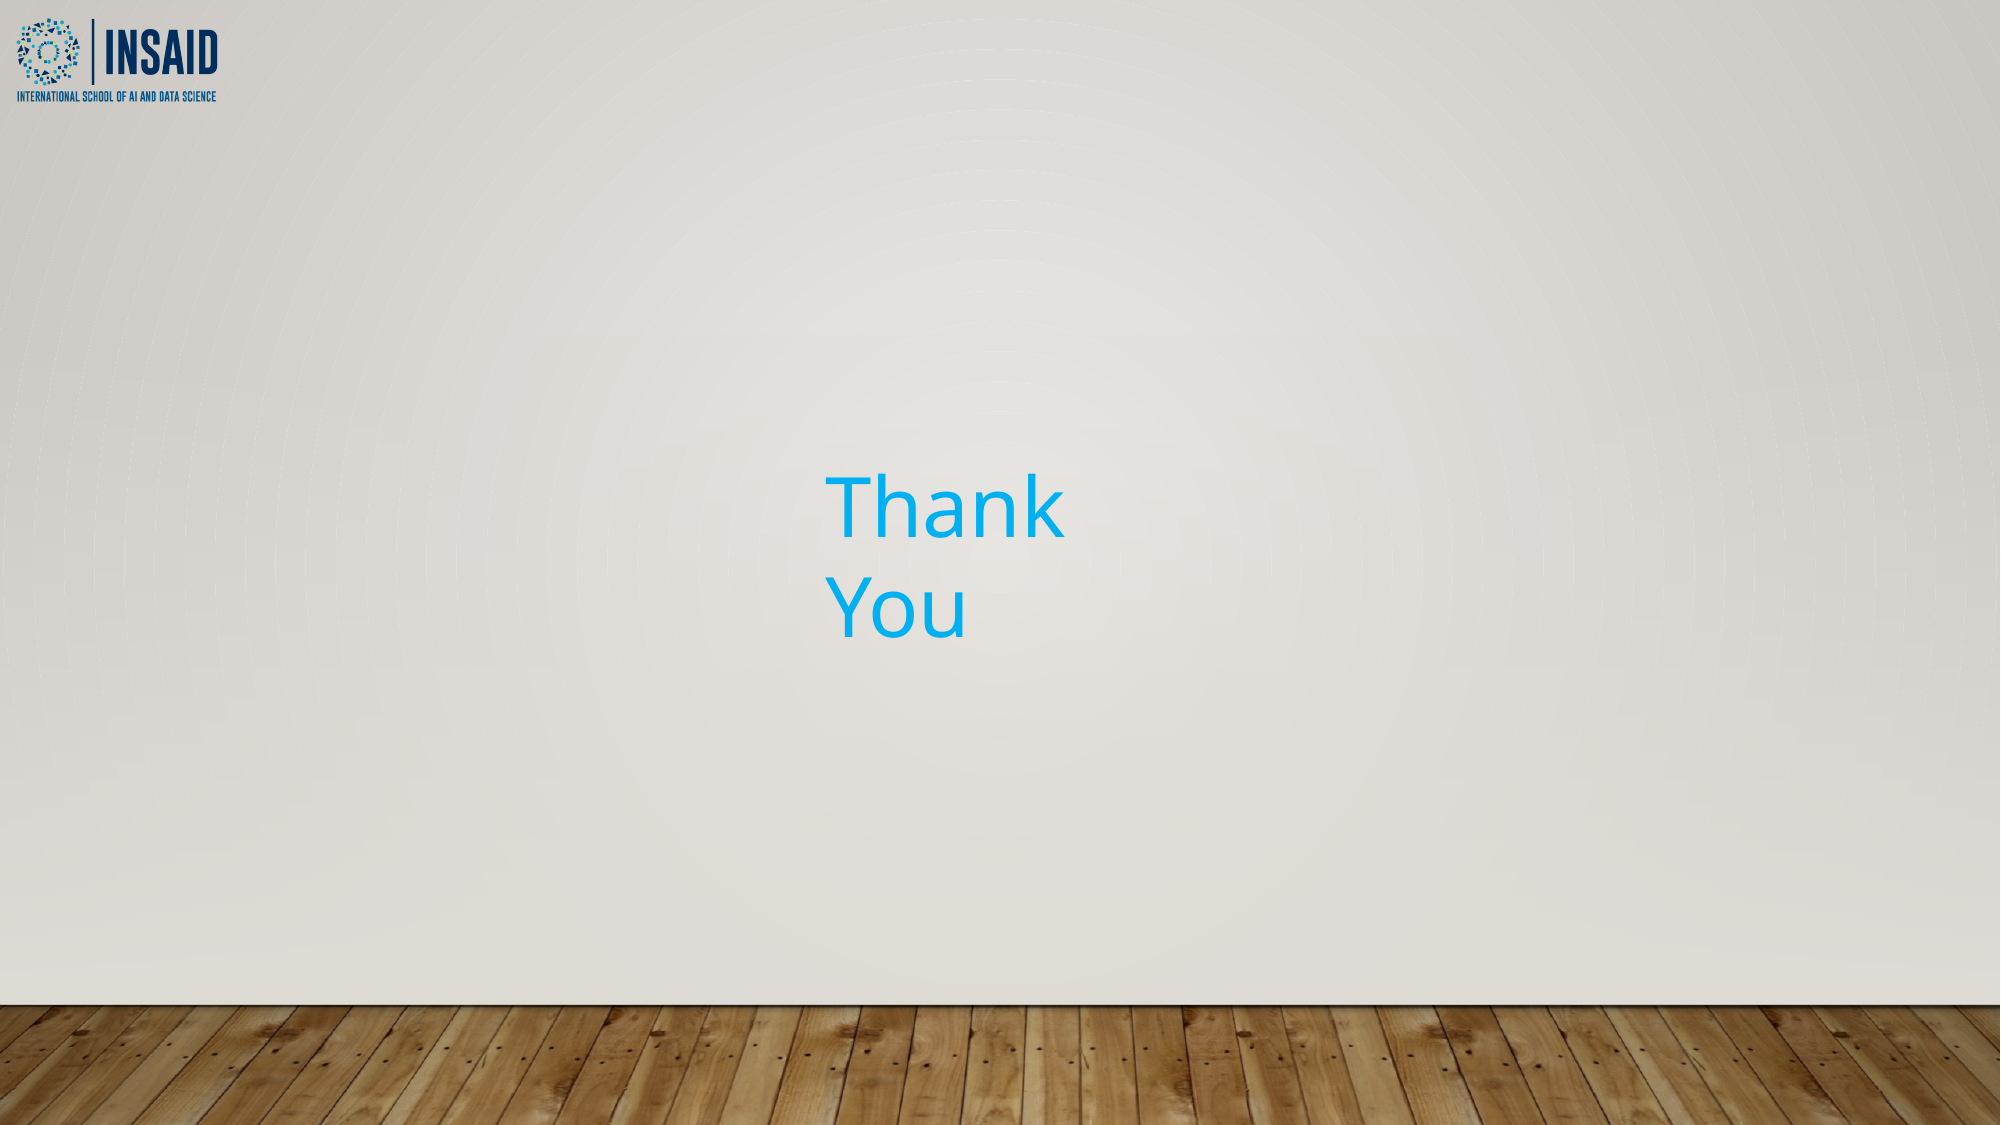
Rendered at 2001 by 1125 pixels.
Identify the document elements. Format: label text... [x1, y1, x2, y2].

text_box Thank You [810, 446, 1190, 662]
picture [0, 6, 234, 115]
picture [0, 1005, 2000, 1125]
